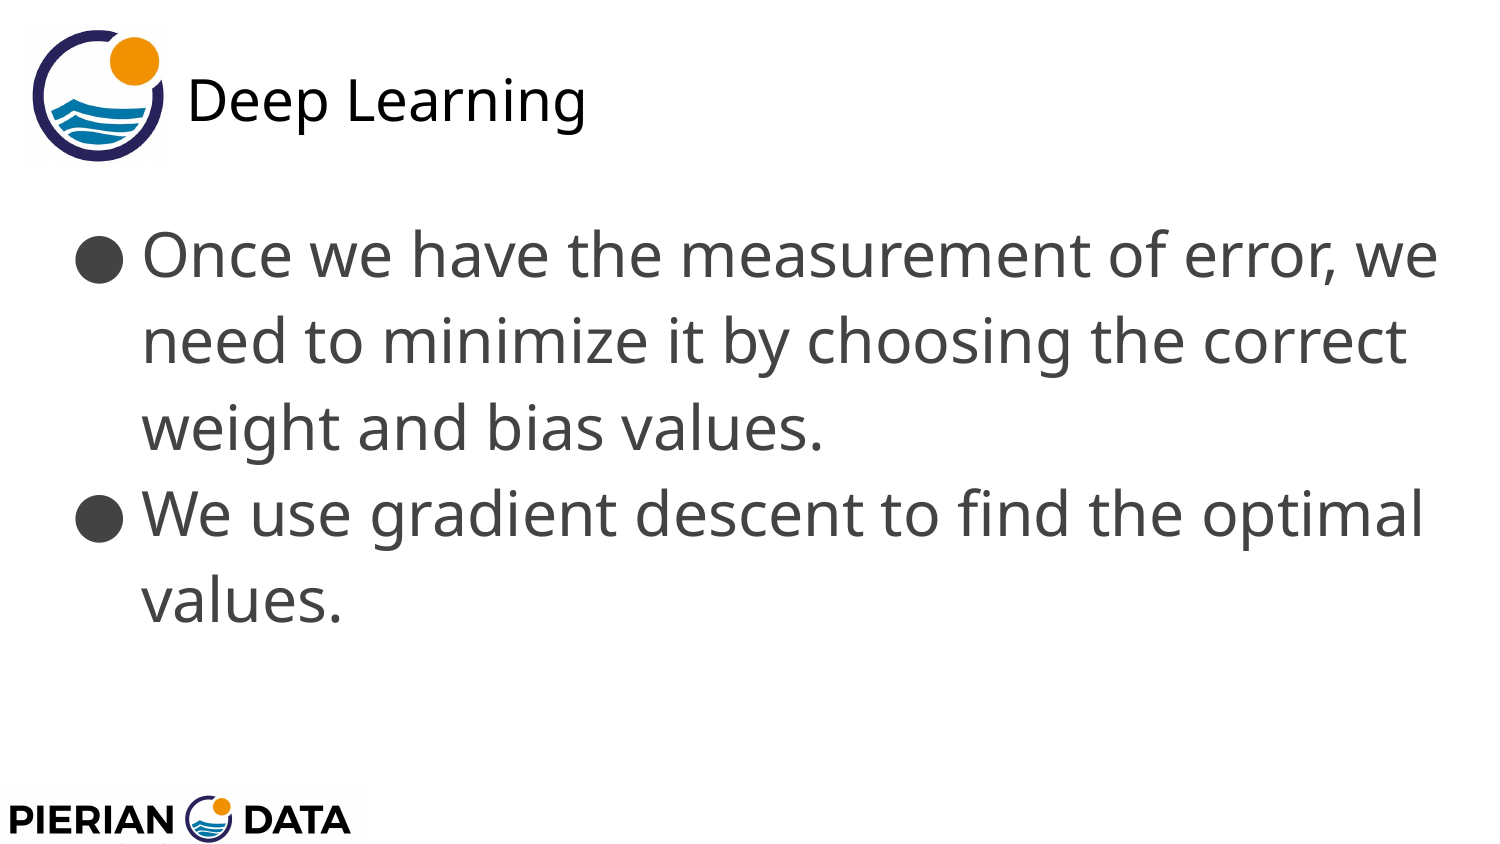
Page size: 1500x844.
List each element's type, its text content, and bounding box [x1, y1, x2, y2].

picture [24, 24, 172, 167]
list Once we have the measurement of error, we need to minimize it by choosing the correct weight and bias values. We use gradient descent to find the optimal values. [51, 189, 1487, 750]
title Deep Learning [176, 48, 1449, 143]
picture [0, 787, 368, 844]
